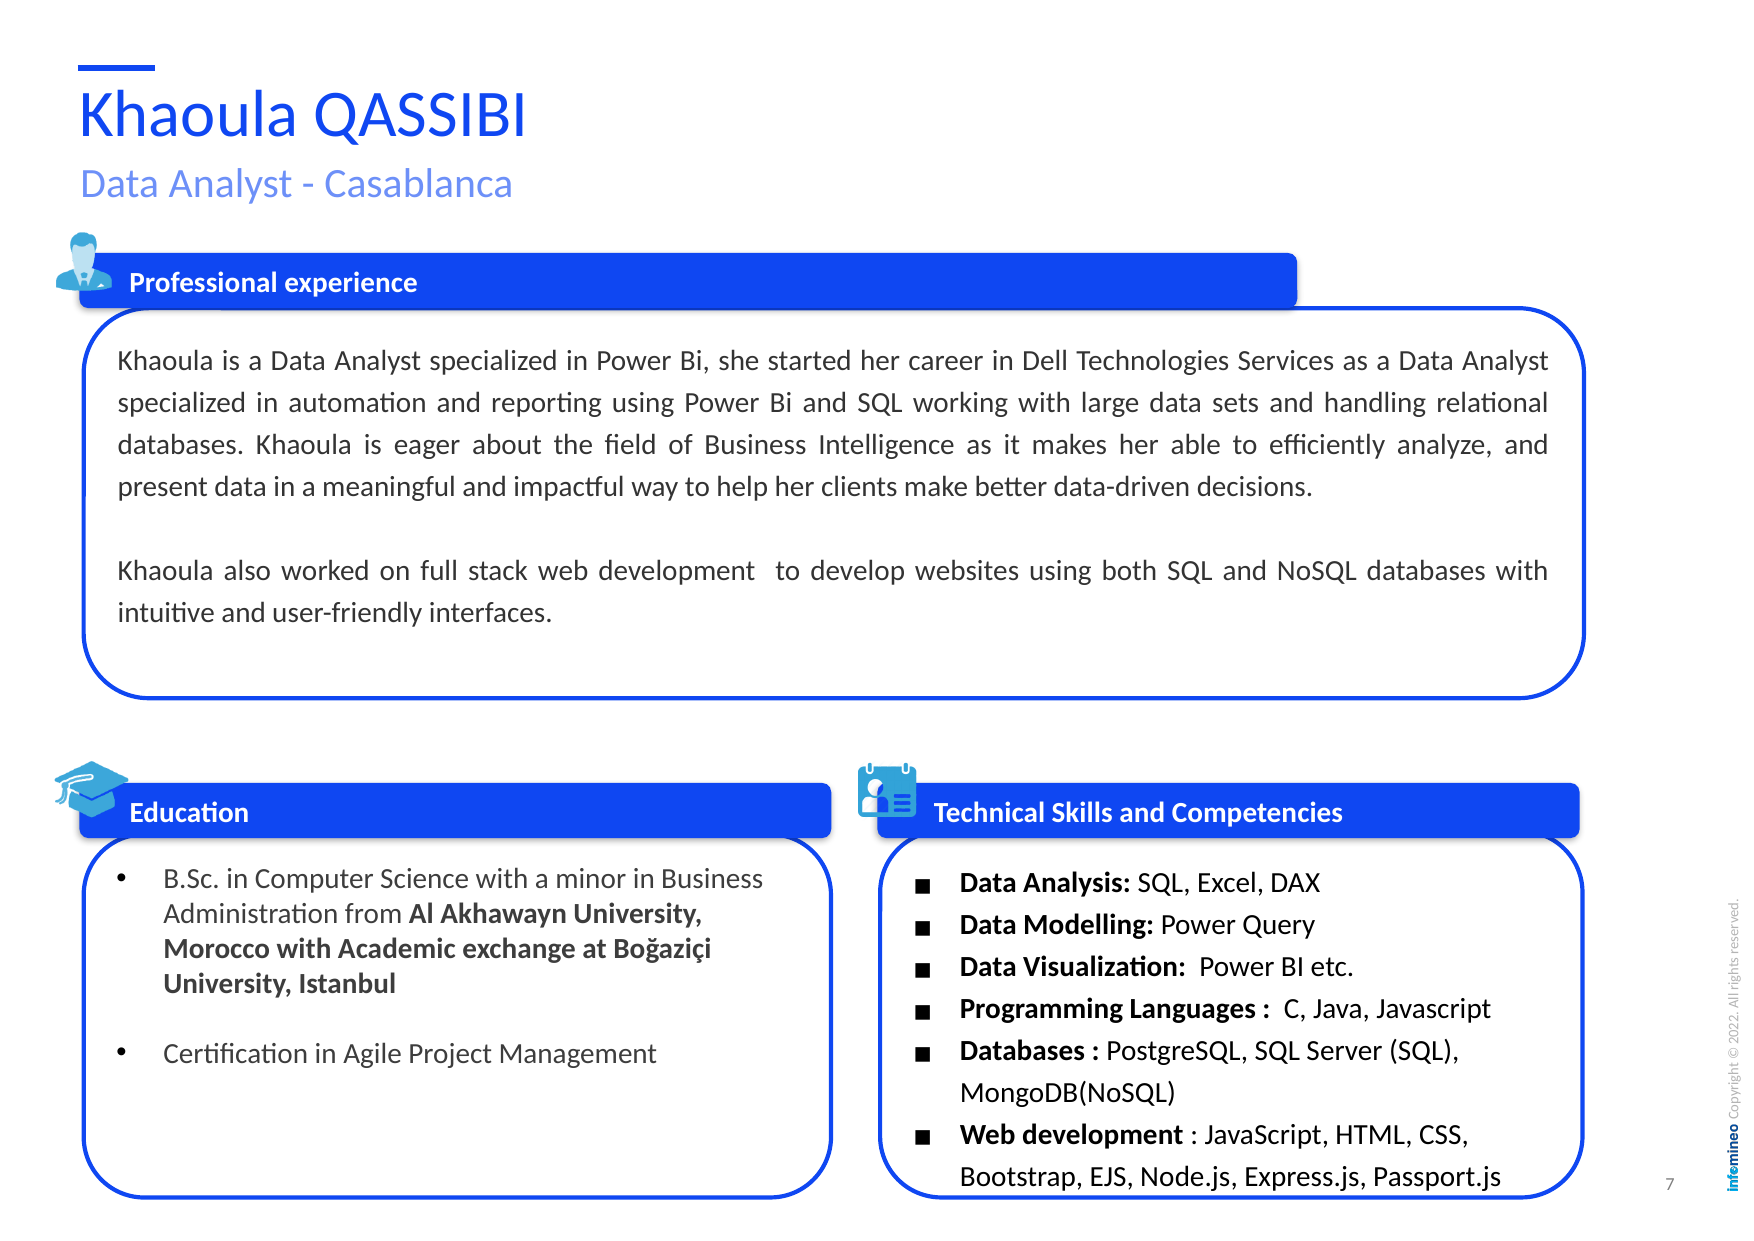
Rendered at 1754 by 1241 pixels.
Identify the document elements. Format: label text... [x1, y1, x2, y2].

text_box Education [130, 782, 832, 839]
picture [53, 226, 114, 296]
picture [1728, 1125, 1738, 1174]
title Khaoula QASSIBI [79, 79, 1675, 225]
picture [53, 760, 129, 832]
text_box B.Sc. in Computer Science with a minor in Business Administration from Al Akhawayn University, Morocco with Academic exchange at Boğaziçi University, Istanbul Certification in Agile Project Management [83, 846, 832, 1198]
text_box Data Analysis: SQL, Excel, DAX Data Modelling: Power Query Data Visualization: Power BI etc. Programming Languages : C, Java, Javascript Databases : PostgreSQL, SQL Server (SQL), MongoDB(NoSQL) Web development : JavaScript, HTML, CSS, Bootstrap, EJS, Node.js, Express.js, Passport.js [880, 846, 1583, 1198]
text_box Technical Skills and Competencies [877, 782, 1580, 839]
picture [856, 760, 918, 822]
list Data Analyst - Casablanca [80, 159, 1676, 864]
text_box Professional experience [80, 252, 1298, 309]
